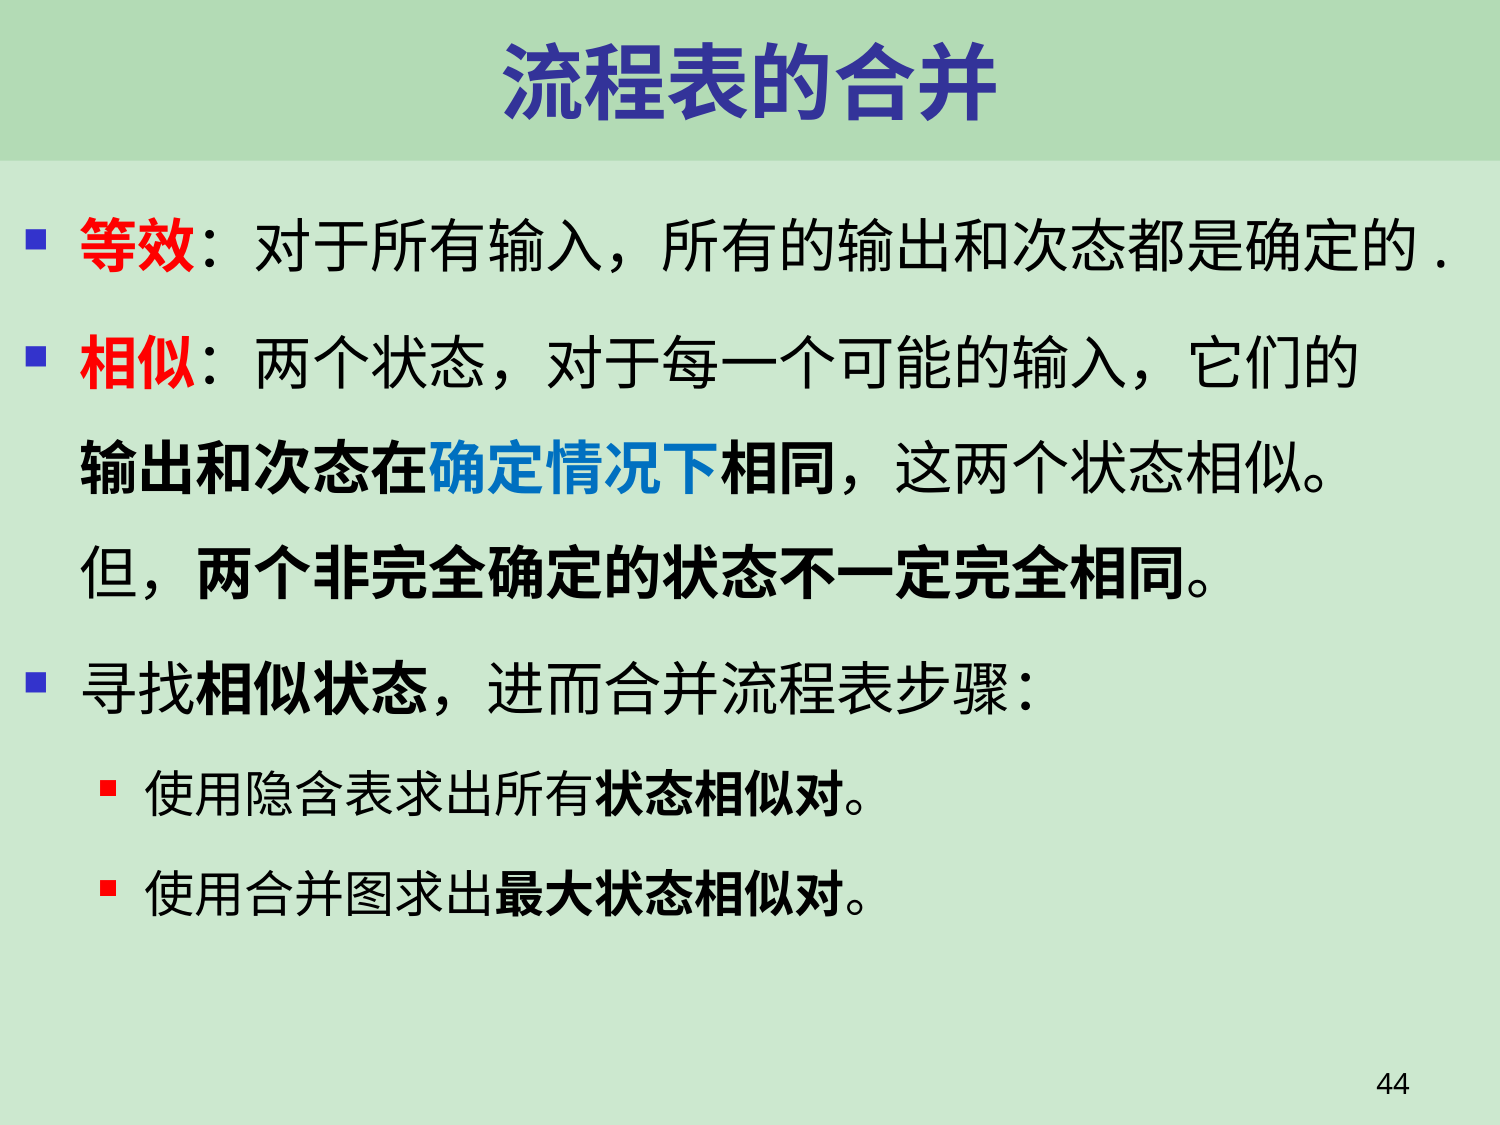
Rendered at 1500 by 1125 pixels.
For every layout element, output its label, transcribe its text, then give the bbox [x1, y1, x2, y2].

title 流程表的合并 [17, 11, 1483, 149]
slide_number 44 [1112, 1037, 1426, 1113]
list 等效：对于所有输入，所有的输出和次态都是确定的. 相似：两个状态，对于每一个可能的输入，它们的 输出和次态在确定情况下相同，这两个状态相似。 但，两个非完全确定的状态不一定完全相同。 寻找相似状态，进而合并流程表步骤： 使用隐含表求出所有状态相似对。 使用合并图求出最大状态相似对。 [7, 166, 1491, 1071]
